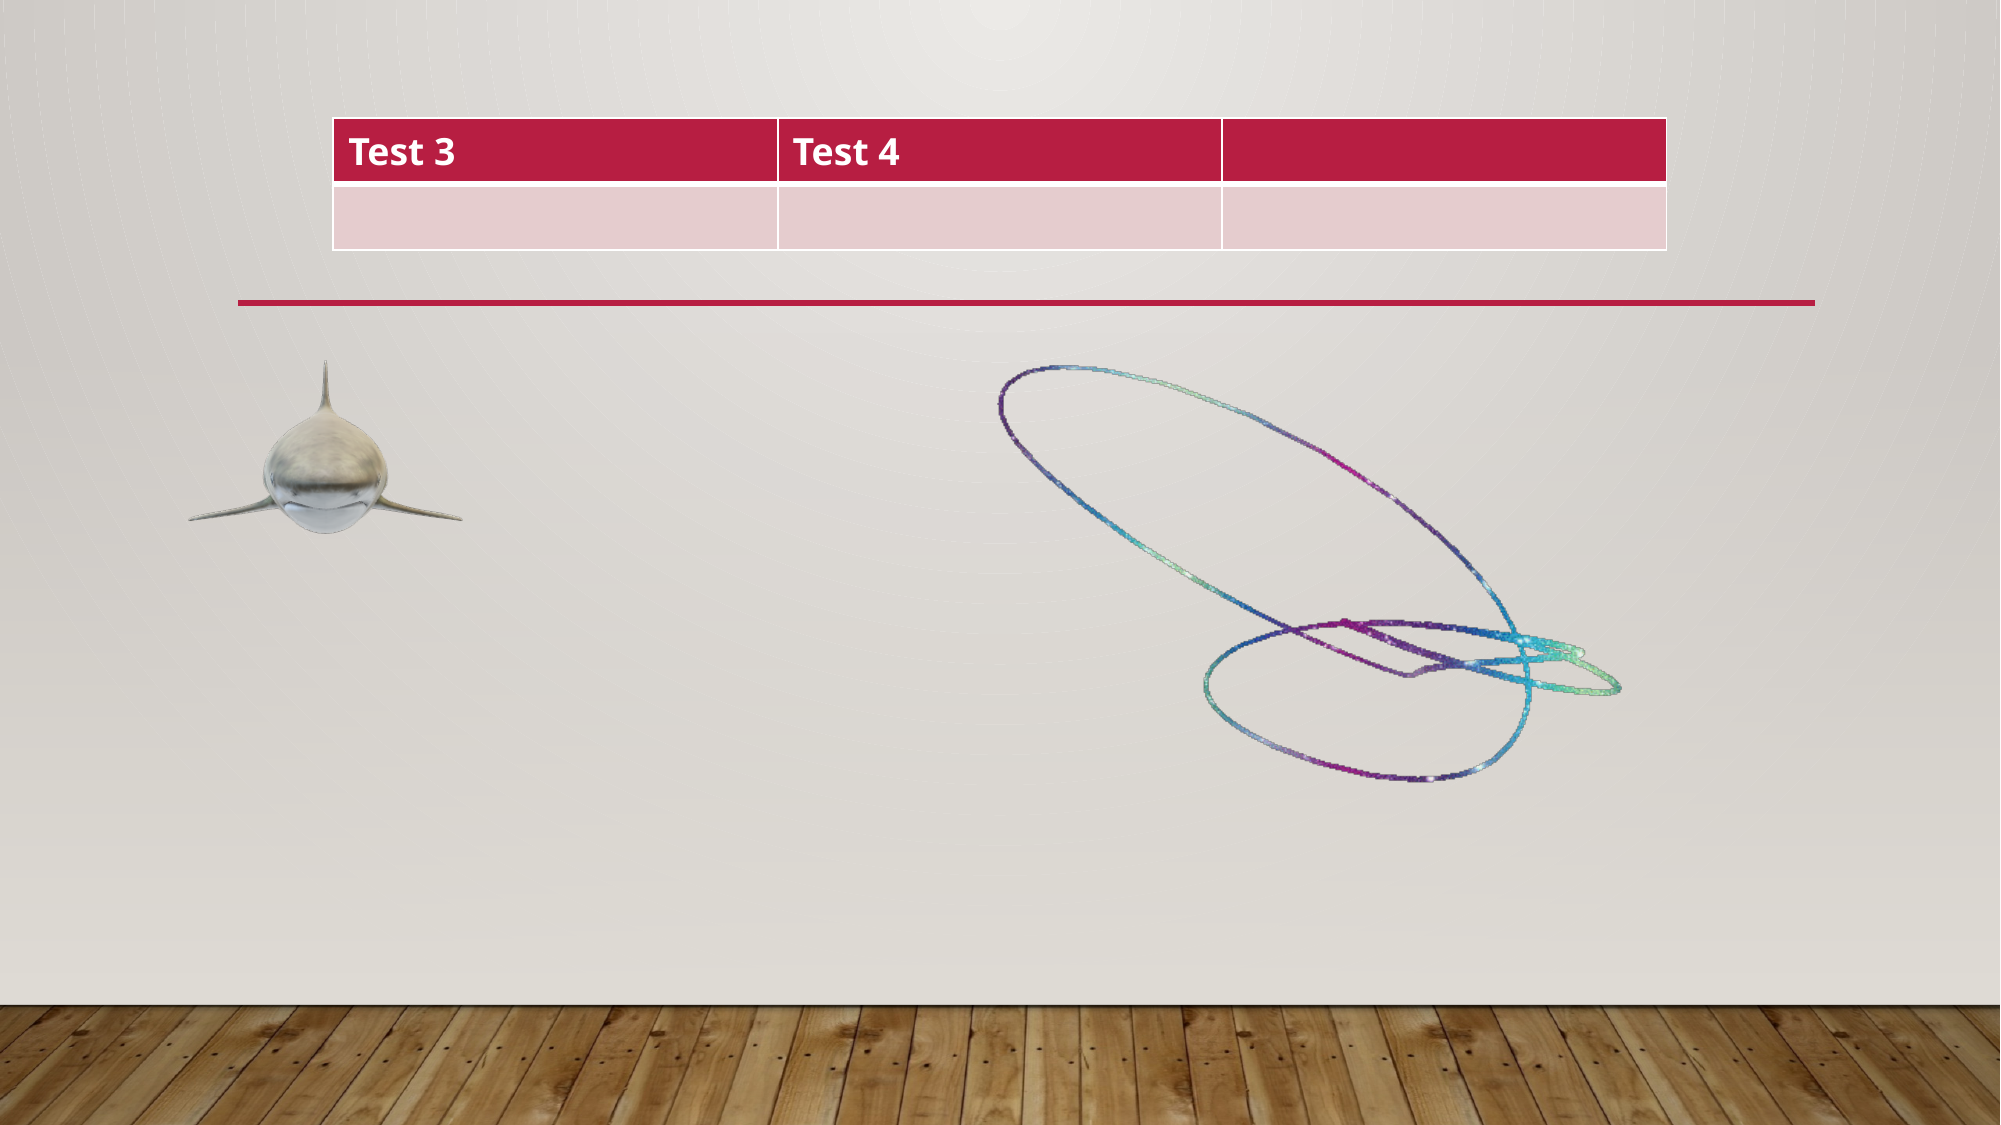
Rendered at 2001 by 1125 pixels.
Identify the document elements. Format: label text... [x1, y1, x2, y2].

table_header Test 4 [779, 119, 1221, 181]
picture [0, 1005, 2000, 1125]
table_cell [334, 187, 777, 249]
picture [990, 358, 1628, 790]
table_cell [779, 187, 1221, 249]
picture [176, 351, 475, 563]
table_header Test 3 [334, 119, 777, 181]
table_cell [1223, 187, 1666, 249]
table_header [1223, 119, 1666, 181]
